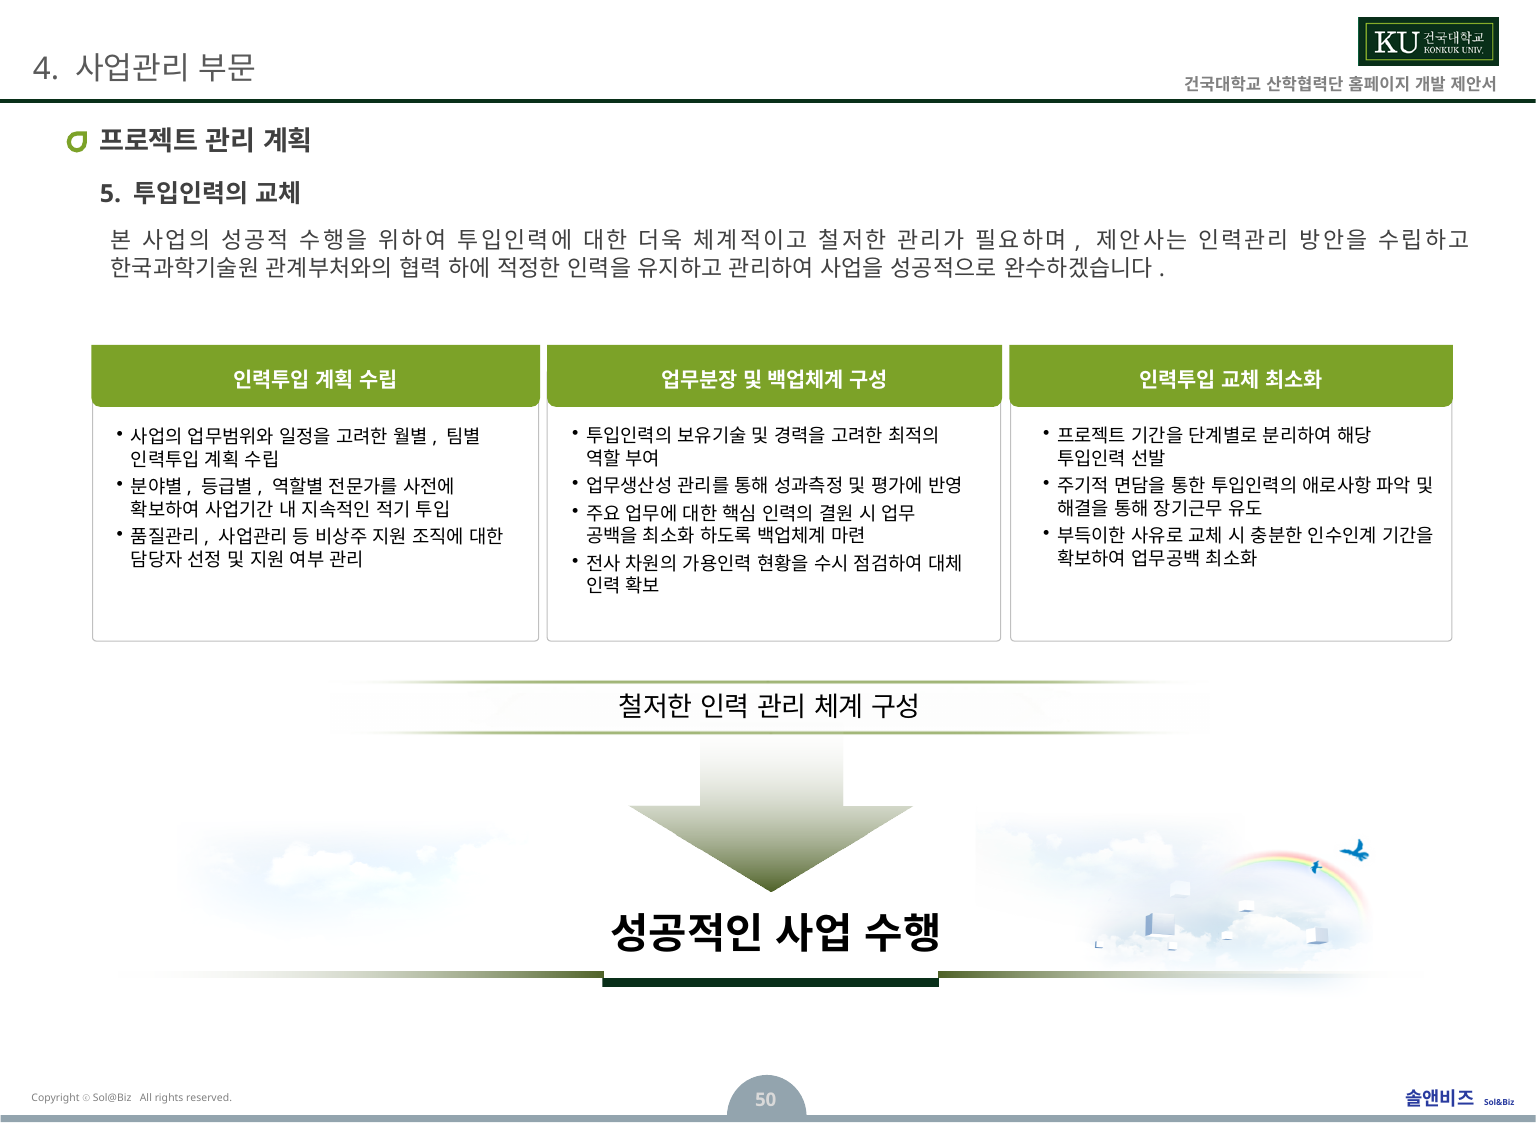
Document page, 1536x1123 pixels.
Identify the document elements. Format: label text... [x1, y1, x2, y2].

text_box 본 사업의 성공적 수행을 위하여 투입인력에 대한 더욱 체계적이고 철저한 관리가 필요하며, 제안사는 인력관리 방안을 수립하고 한국과학기술원 관계부처와의 협력 하에 적정한 인력을 유지하고 관리하여 사업을 성공적으로 완수하겠습니다. [95, 218, 1485, 334]
picture [1358, 17, 1499, 66]
text_box 5. 투입인력의 교체 [100, 177, 861, 208]
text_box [91, 344, 1454, 1011]
title 프로젝트 관리 계획 [99, 123, 1534, 157]
